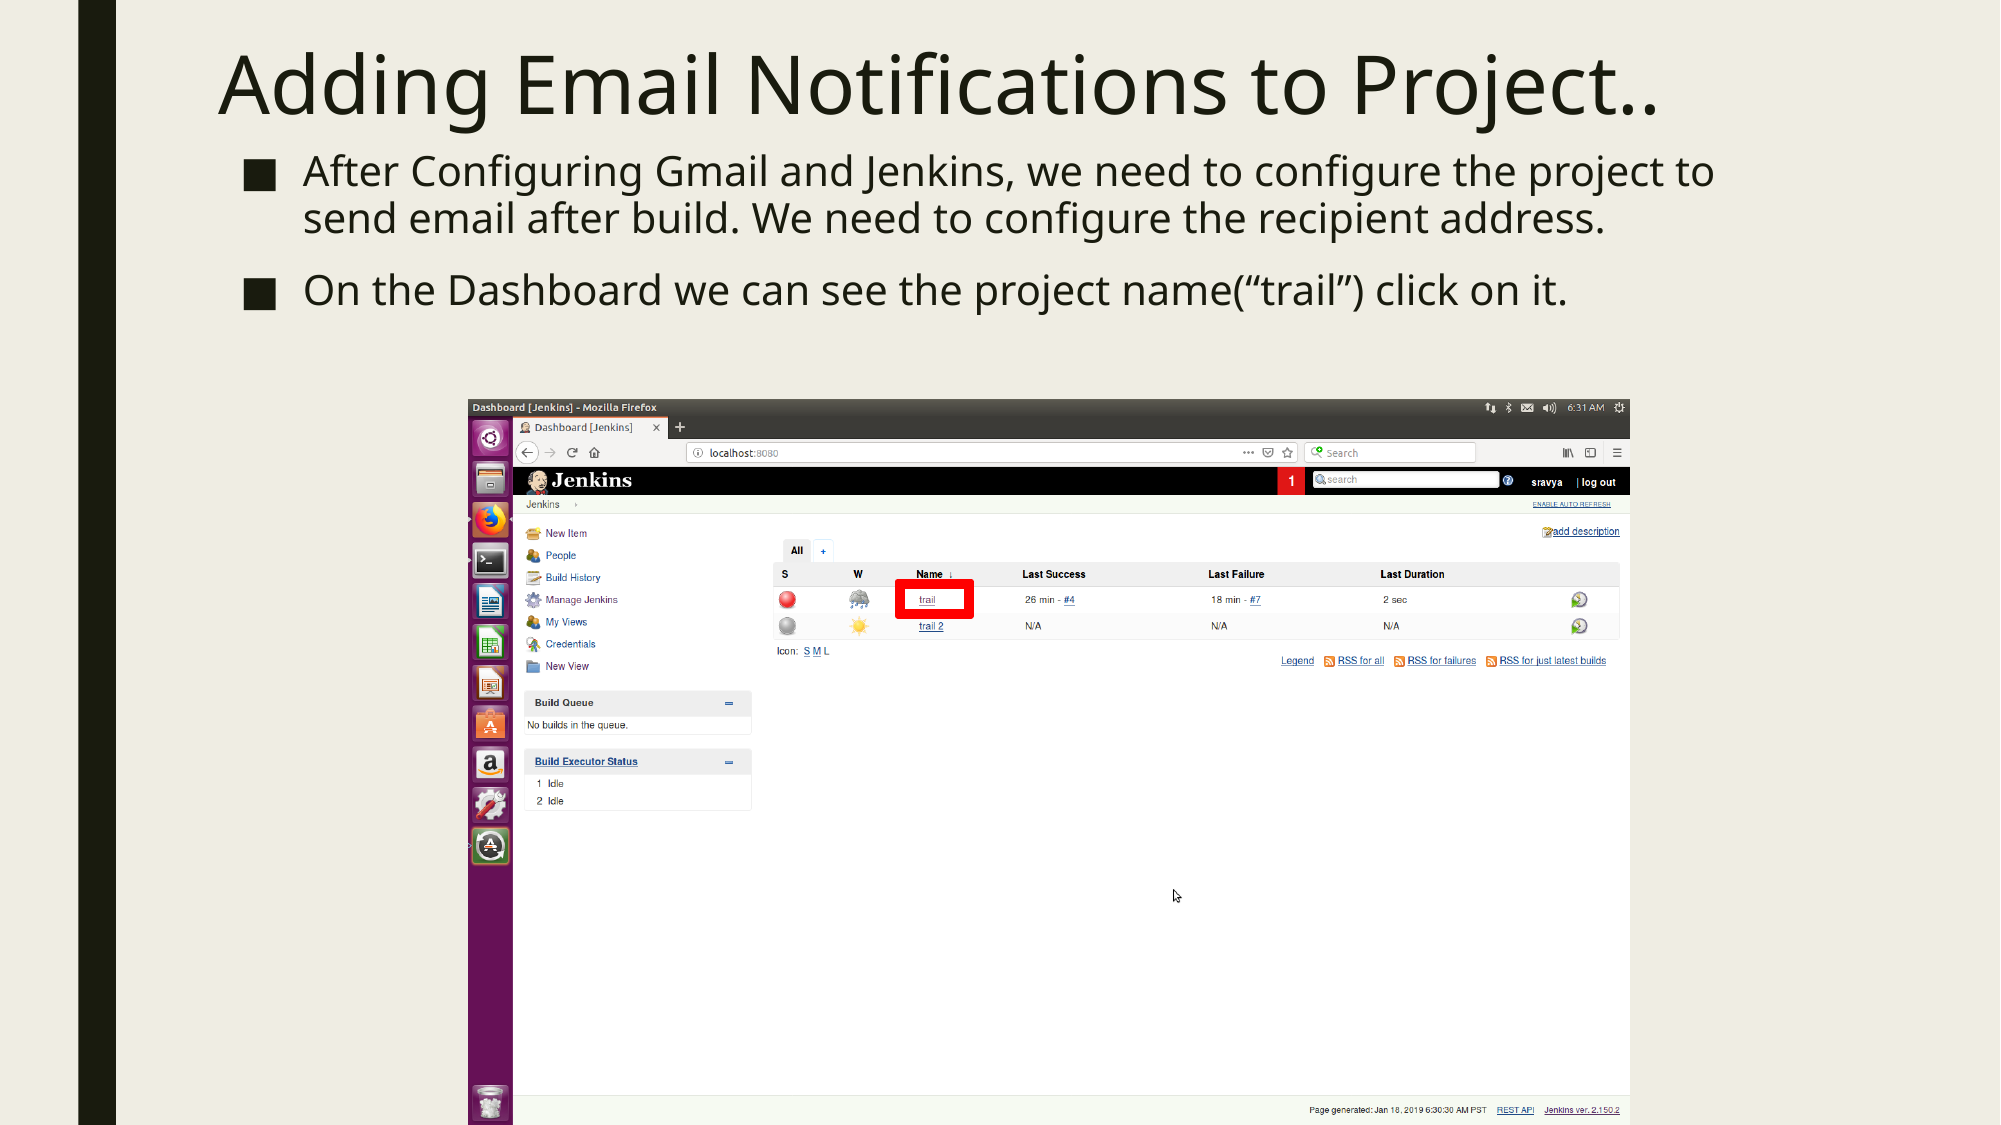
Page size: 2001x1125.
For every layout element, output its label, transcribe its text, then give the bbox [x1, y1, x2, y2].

picture [468, 399, 1630, 1125]
list After Configuring Gmail and Jenkins, we need to configure the project to send email after build. We need to configure the recipient address. On the Dashboard we can see the project name(“trail”) click on it. [225, 141, 1800, 1102]
title Adding Email Notifications to Project.. [203, 37, 1779, 142]
